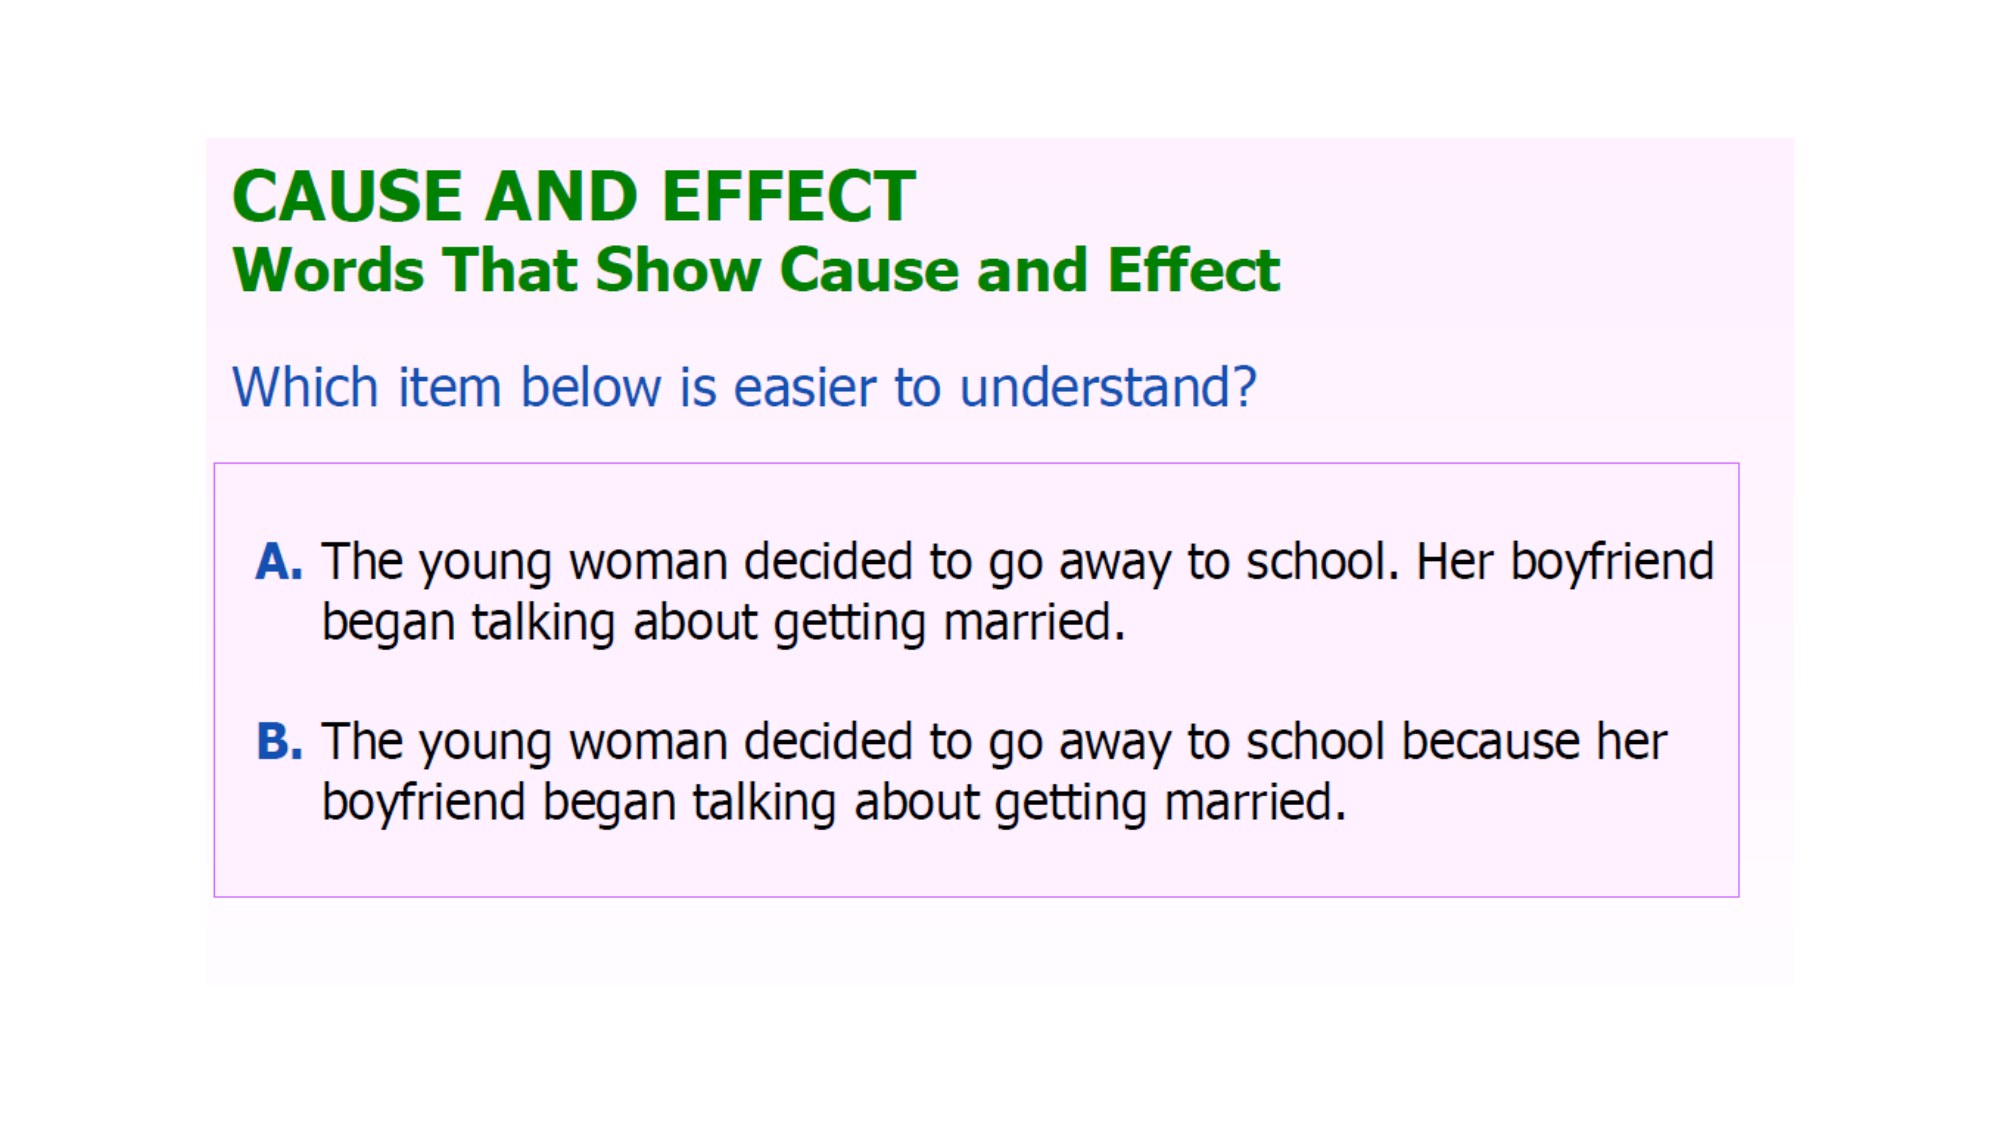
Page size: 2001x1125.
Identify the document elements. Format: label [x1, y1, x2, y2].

picture [205, 138, 1795, 986]
